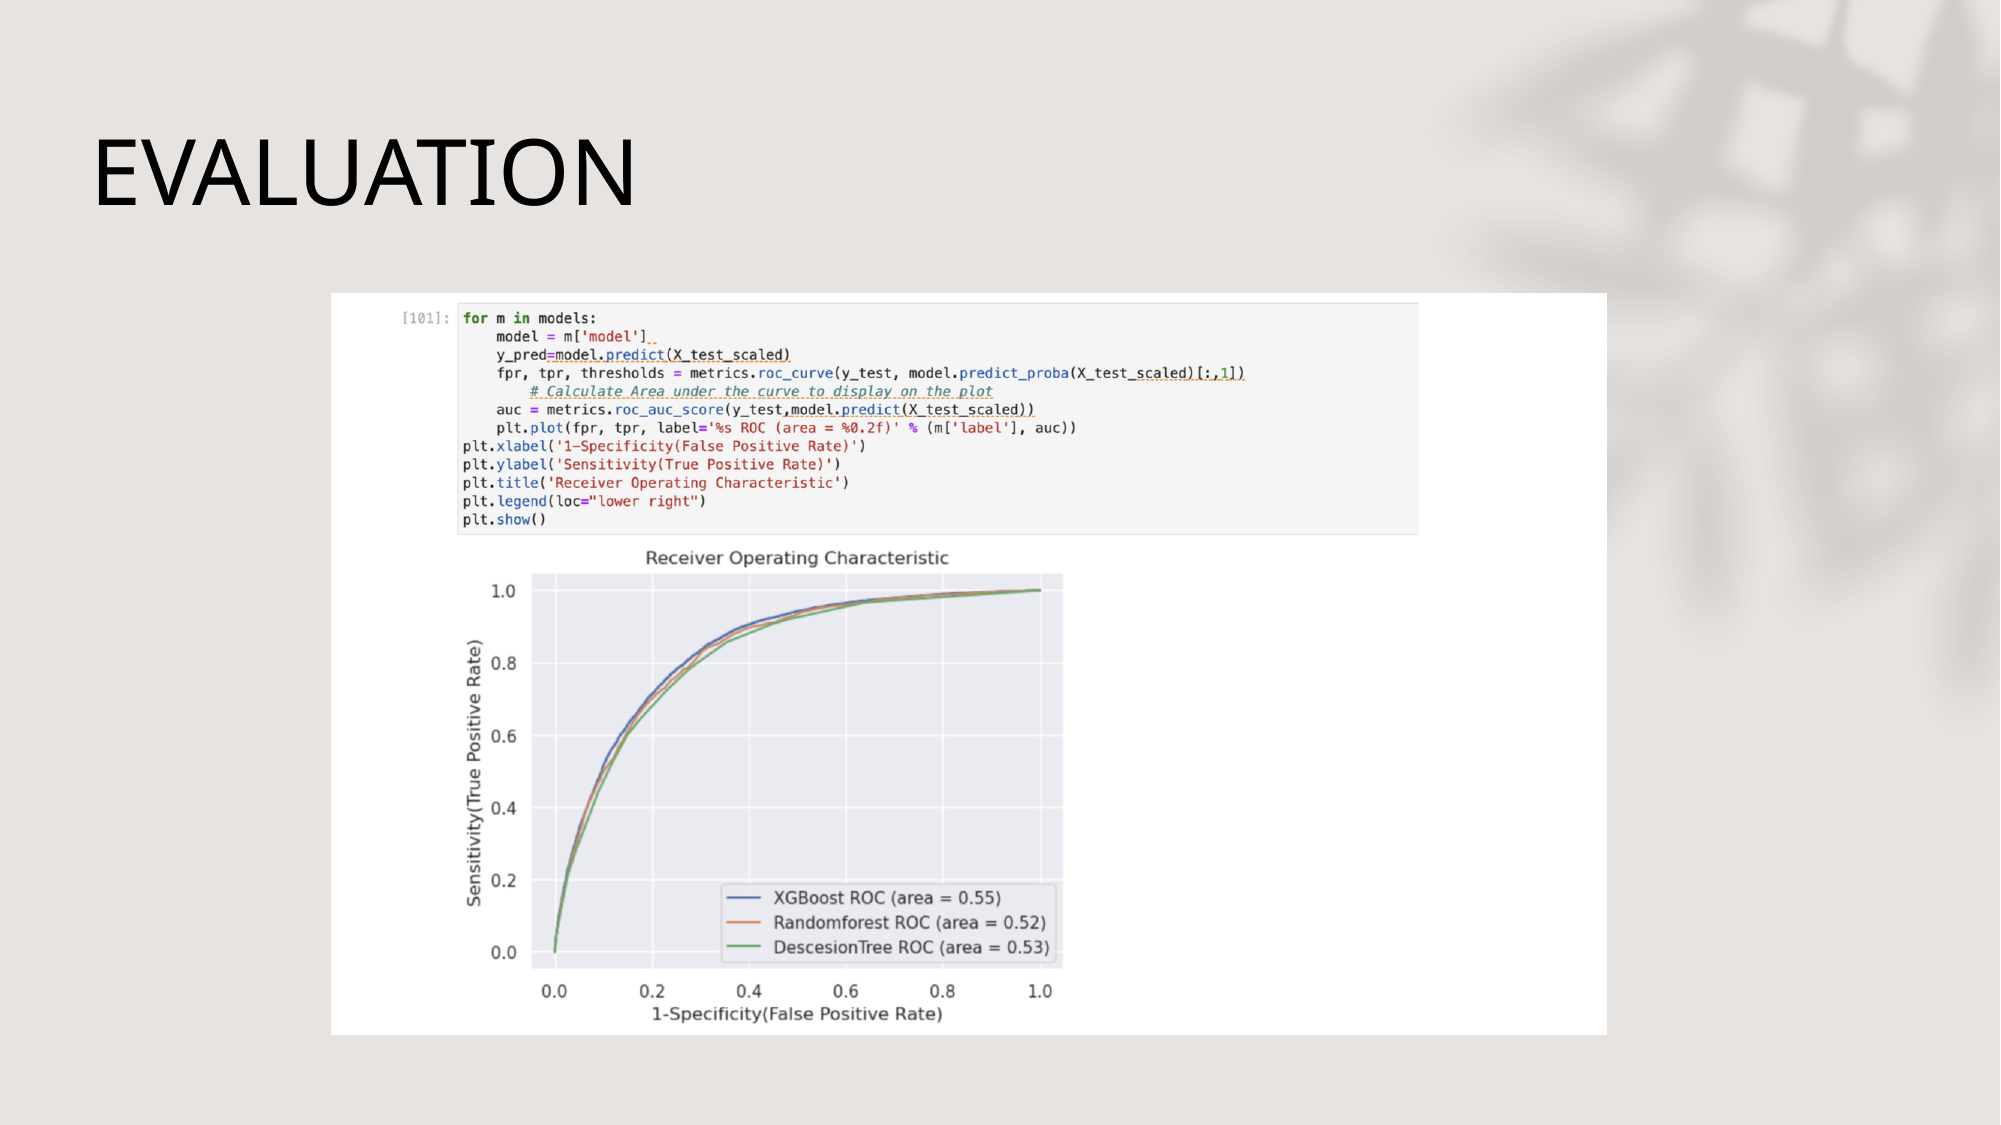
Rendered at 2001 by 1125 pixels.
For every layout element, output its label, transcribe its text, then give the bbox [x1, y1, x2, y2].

title EVALUATION [75, 60, 1863, 278]
picture [331, 293, 1607, 1035]
